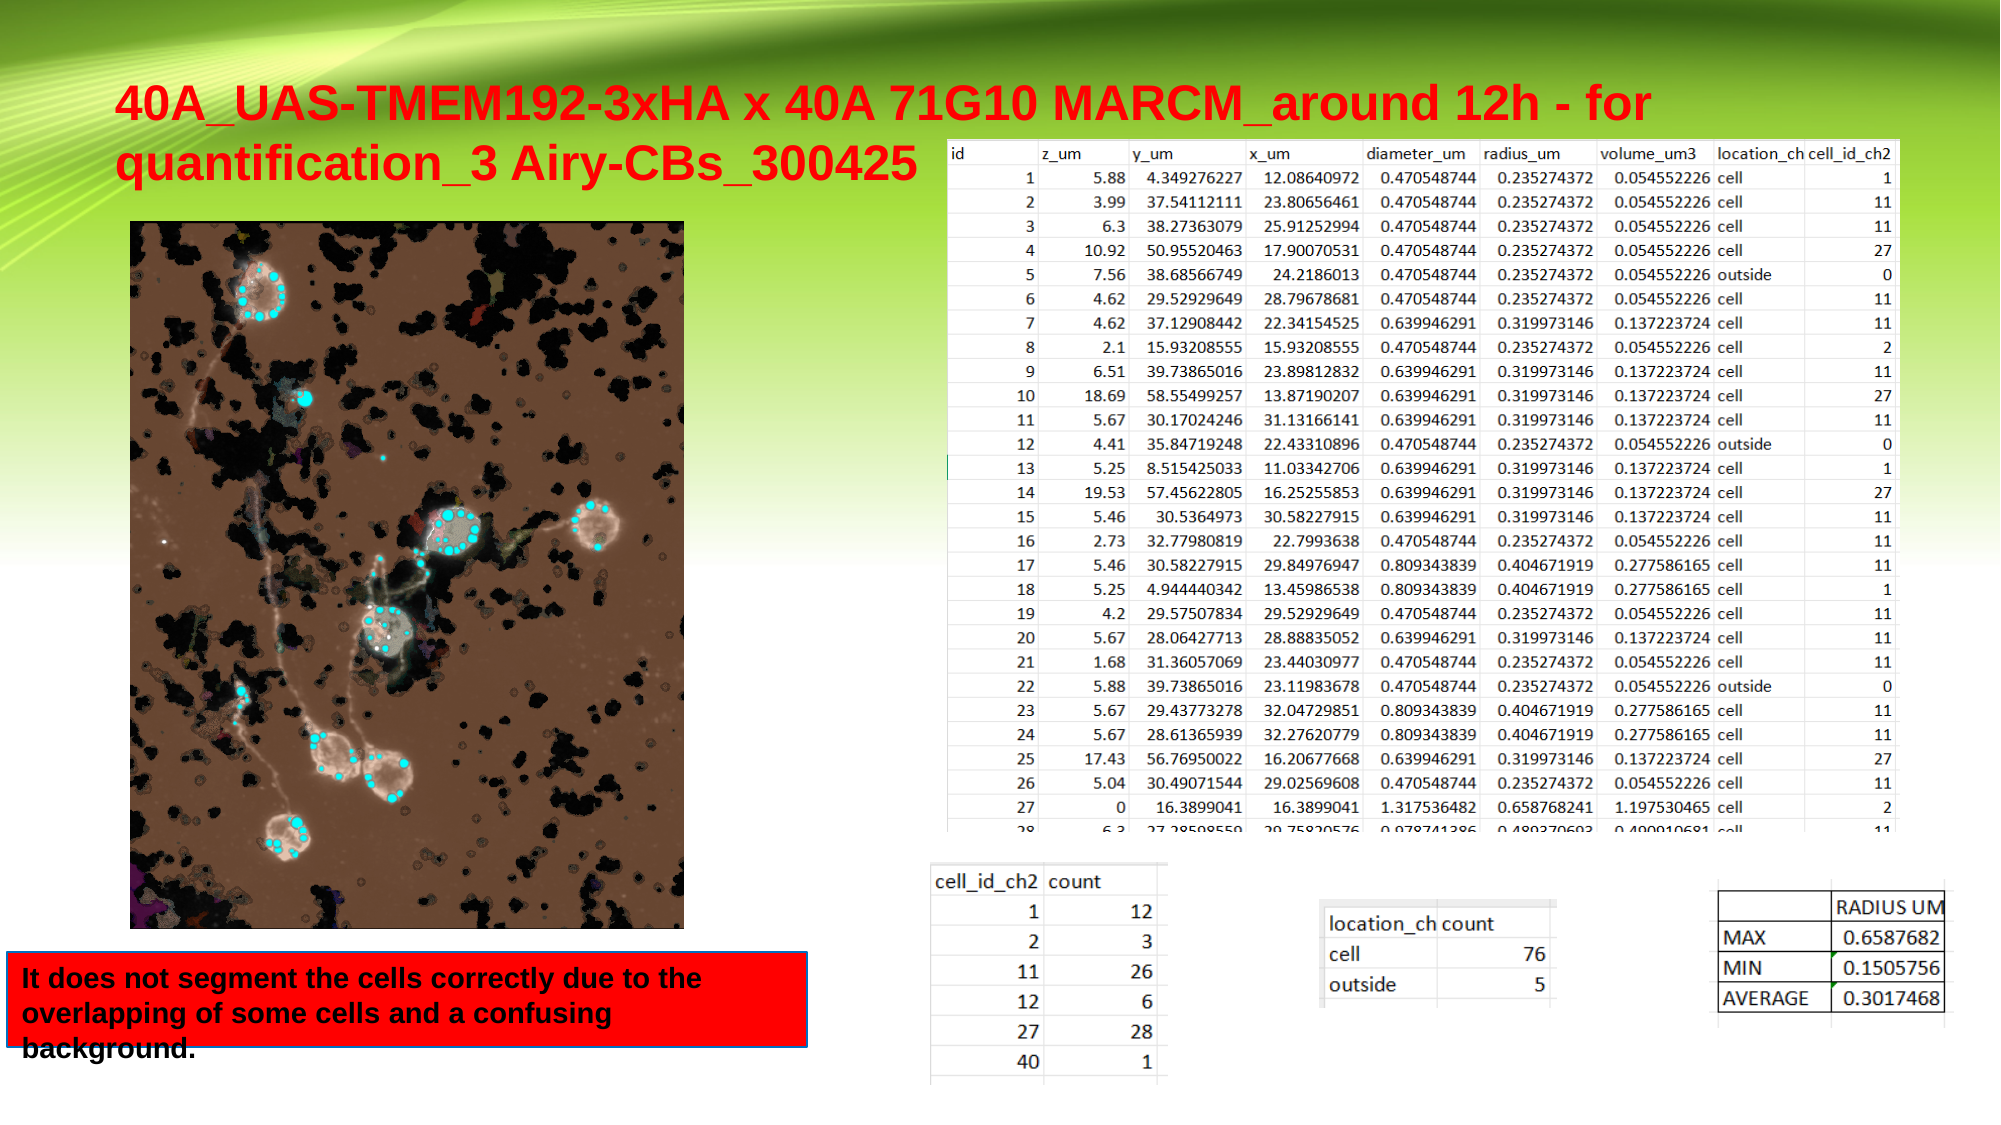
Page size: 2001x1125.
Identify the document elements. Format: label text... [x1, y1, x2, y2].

title 40A_UAS-TMEM192-3xHA x 40A 71G10 MARCM_around 12h - for quantification_3 Airy-CBs_300425 [99, 112, 1901, 239]
text_box It does not segment the cells correctly due to the overlapping of some cells and a confusing background. [6, 952, 807, 1048]
picture [0, 0, 2000, 1125]
